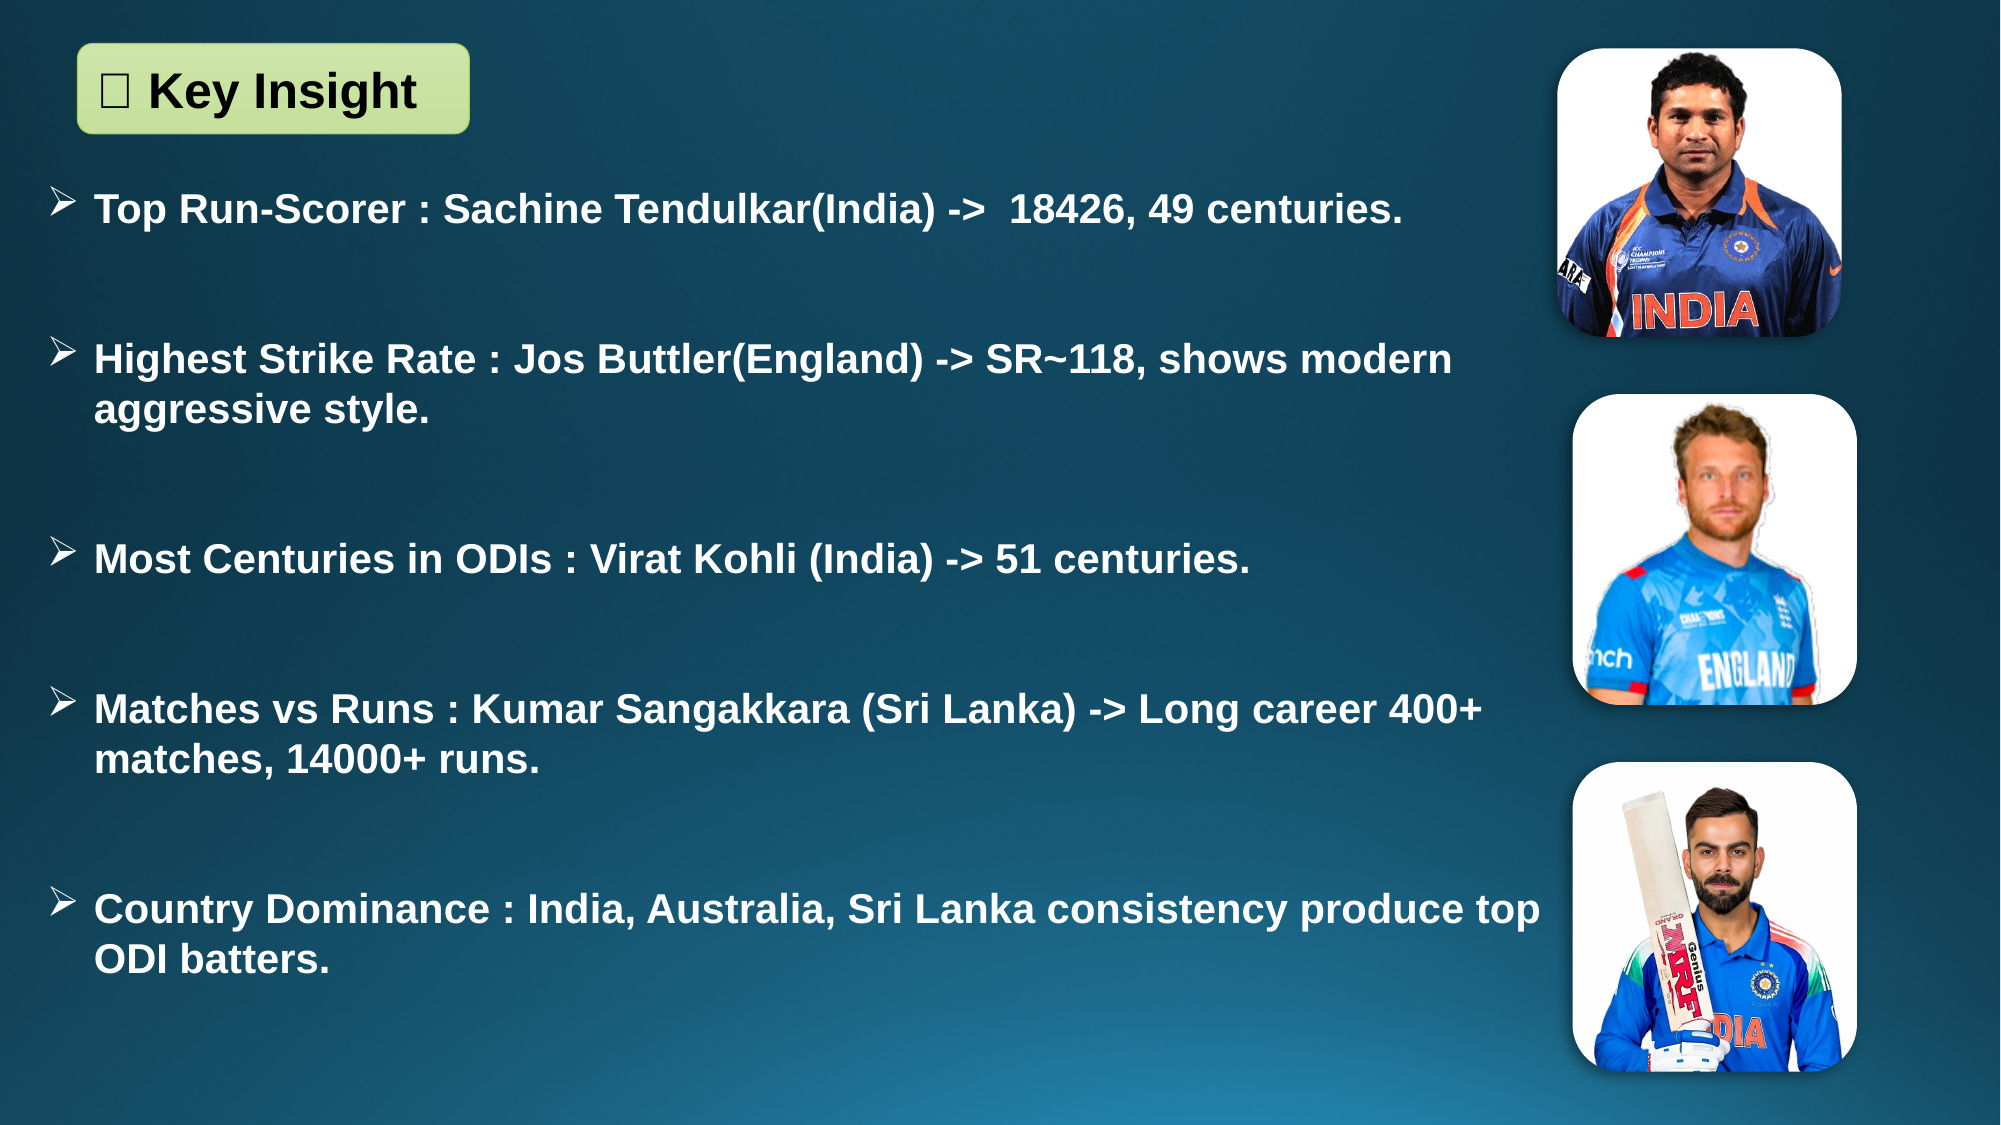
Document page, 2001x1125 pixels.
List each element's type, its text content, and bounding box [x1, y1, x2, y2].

picture [0, 0, 2001, 1125]
text_box Top Run-Scorer : Sachine Tendulkar(India) -> 18426, 49 centuries. Highest Strike Rate : Jos Buttler(England) -> SR~118, shows modern aggressive style. Most Centuries in ODIs : Virat Kohli (India) -> 51 centuries. Matches vs Runs : Kumar Sangakkara (Sri Lanka) -> Long career 400+ matches, 14000+ runs. Country Dominance : India, Australia, Sri Lanka consistency produce top ODI batters. [32, 174, 1558, 1040]
text_box 🔑 Key Insight [76, 42, 470, 135]
